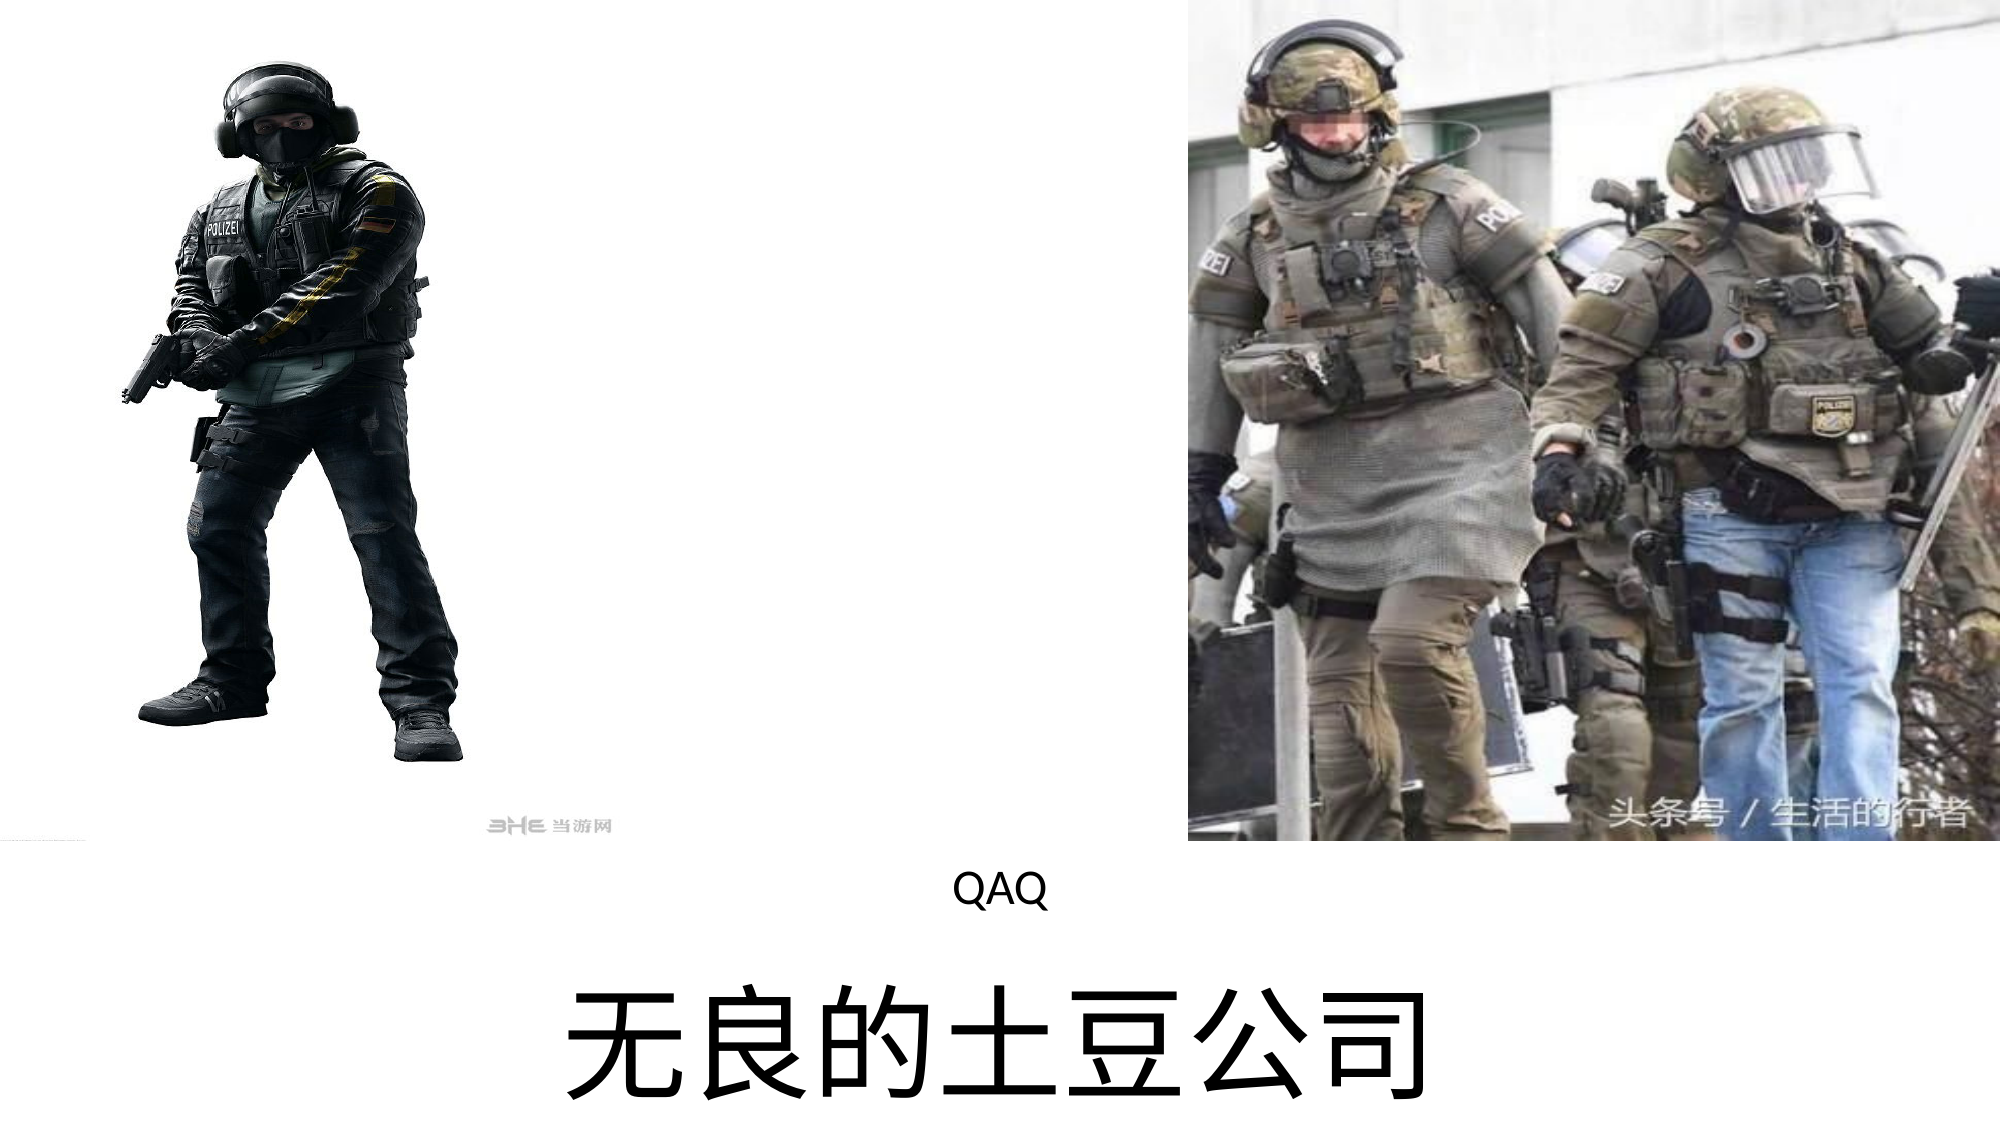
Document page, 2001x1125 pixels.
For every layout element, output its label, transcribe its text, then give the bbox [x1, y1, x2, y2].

picture [0, 0, 620, 841]
picture [1188, 0, 2000, 841]
title 无良的土豆公司 [249, 733, 1750, 853]
subtitle QAQ [249, 853, 1750, 1125]
